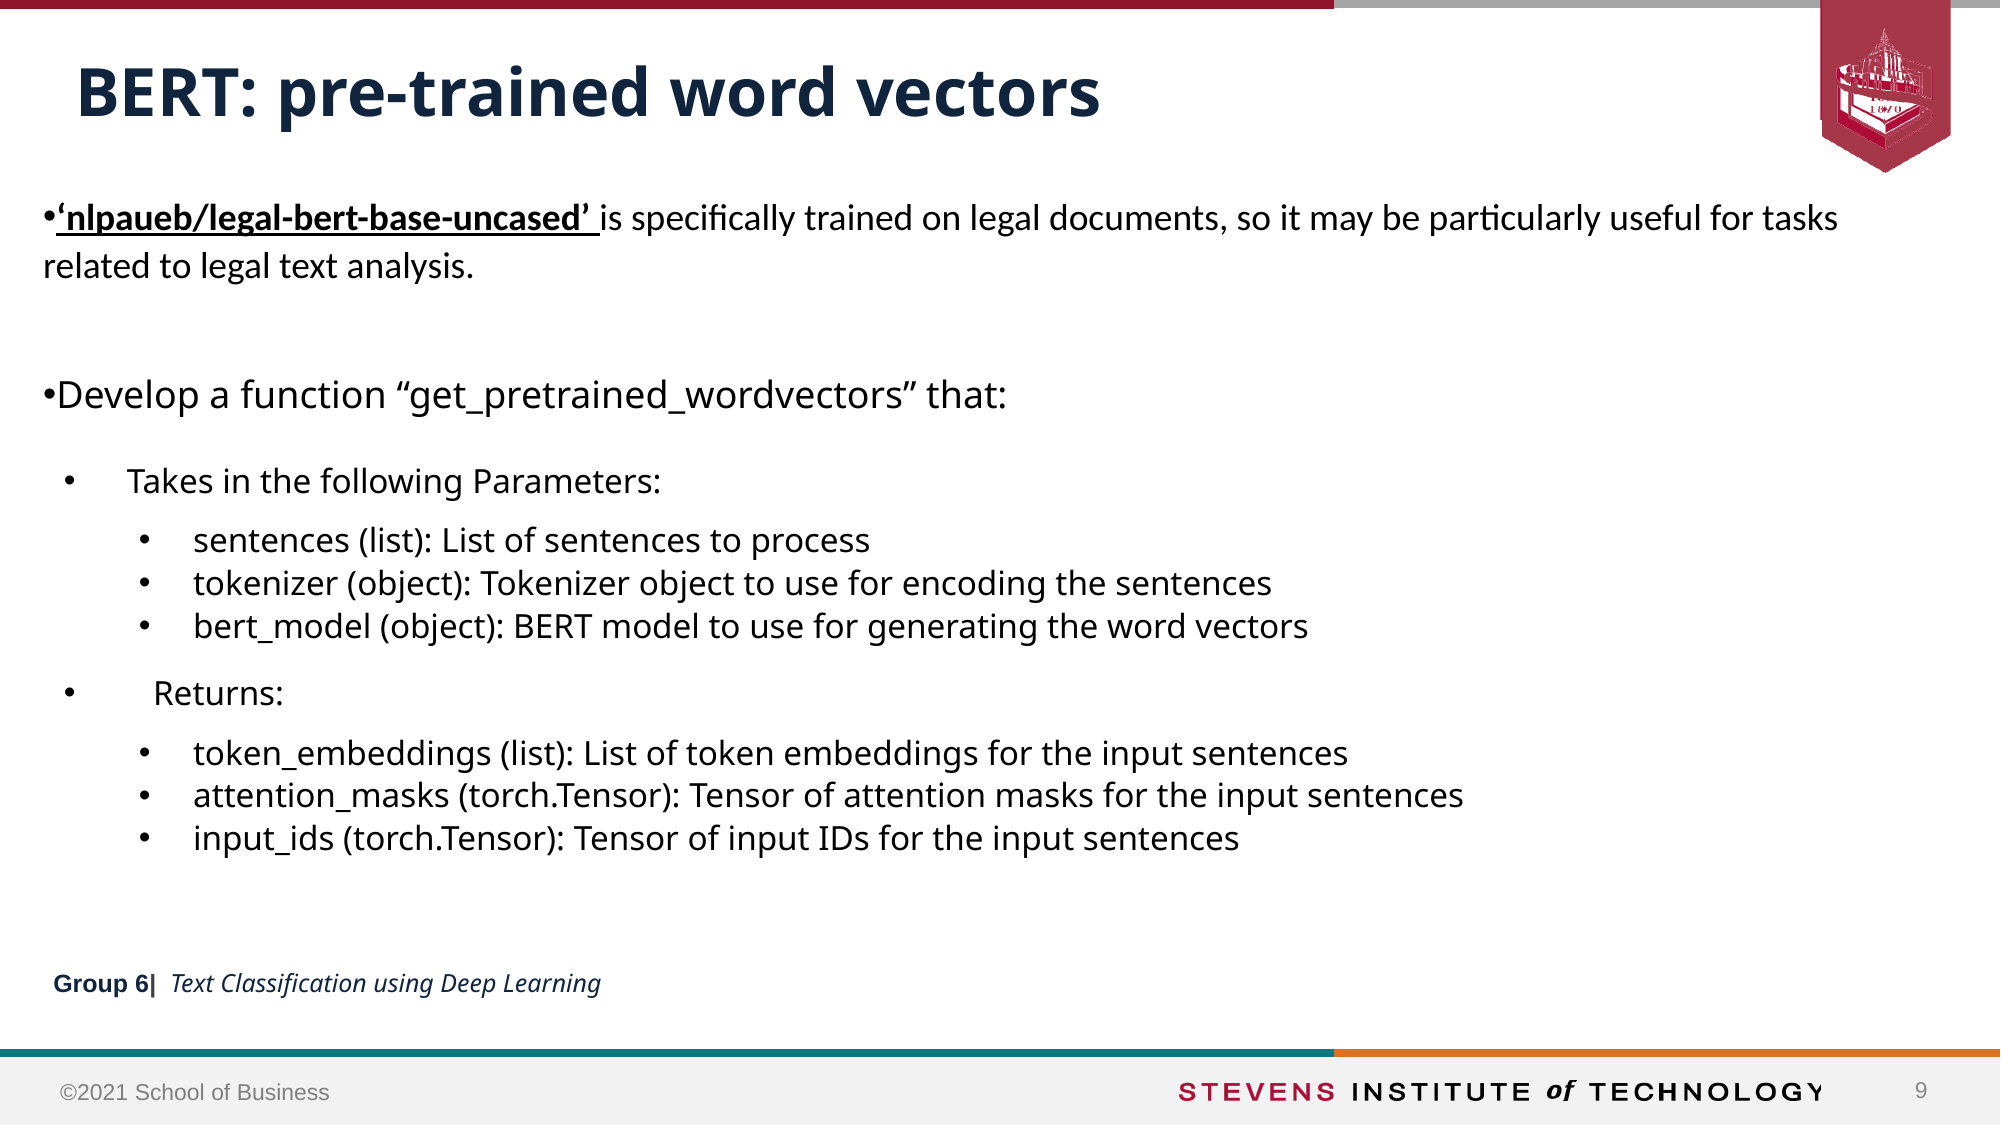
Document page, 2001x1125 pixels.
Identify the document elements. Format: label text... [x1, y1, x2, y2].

title BERT: pre-trained word vectors [60, 21, 1141, 137]
picture [1179, 1080, 1821, 1101]
text_box ‘nlpaueb/legal-bert-base-uncased’ is specifically trained on legal documents, so it may be particularly useful for tasks related to legal text analysis. Develop a function “get_pretrained_wordvectors” that: Takes in the following Parameters: sentences (list): List of sentences to process tokenizer (object): Tokenizer object to use for encoding the sentences bert_model (object): BERT model to use for generating the word vectors Returns: token_embeddings (list): List of token embeddings for the input sentences attention_masks (torch.Tensor): Tensor of attention masks for the input sentences input_ids (torch.Tensor): Tensor of input IDs for the input sentences [28, 137, 1891, 952]
slide_number 9 [1869, 1059, 1974, 1120]
text_box Group 6| Text Classification using Deep Learning [38, 959, 618, 1035]
picture [1820, 0, 1951, 191]
